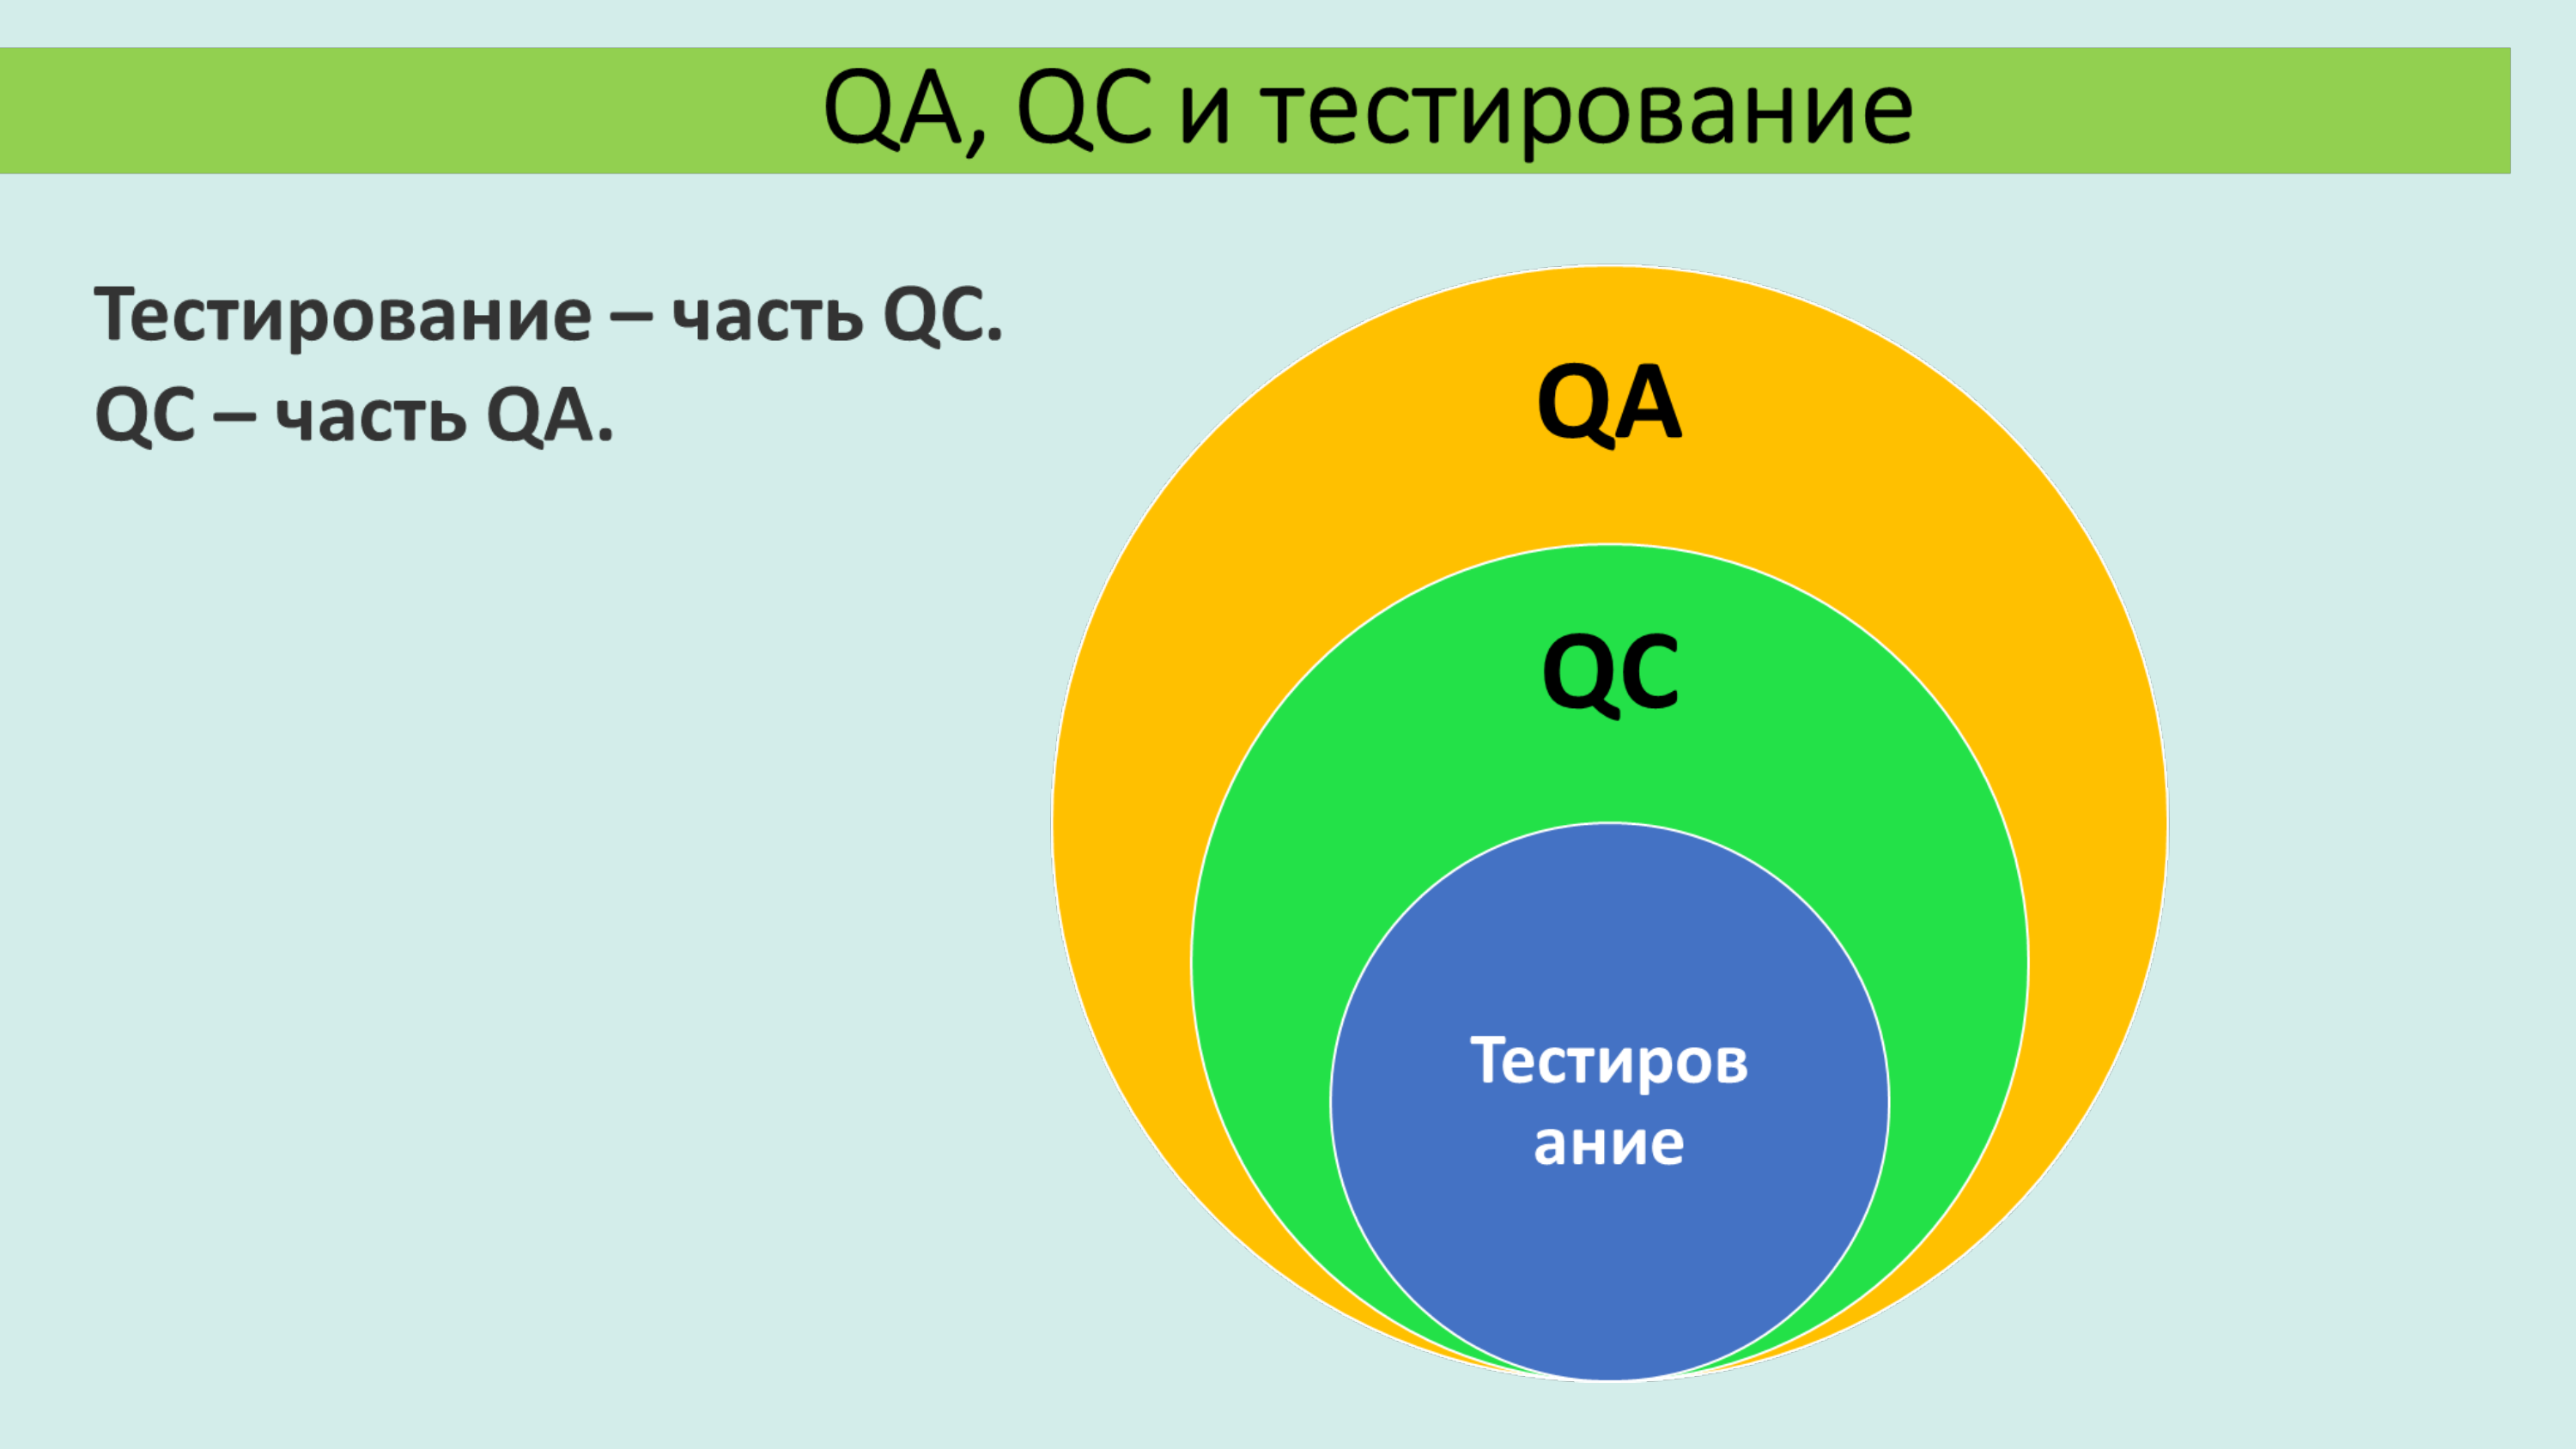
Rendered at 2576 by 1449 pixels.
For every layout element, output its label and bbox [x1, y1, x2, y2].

text_box [0, 0, 2576, 1383]
